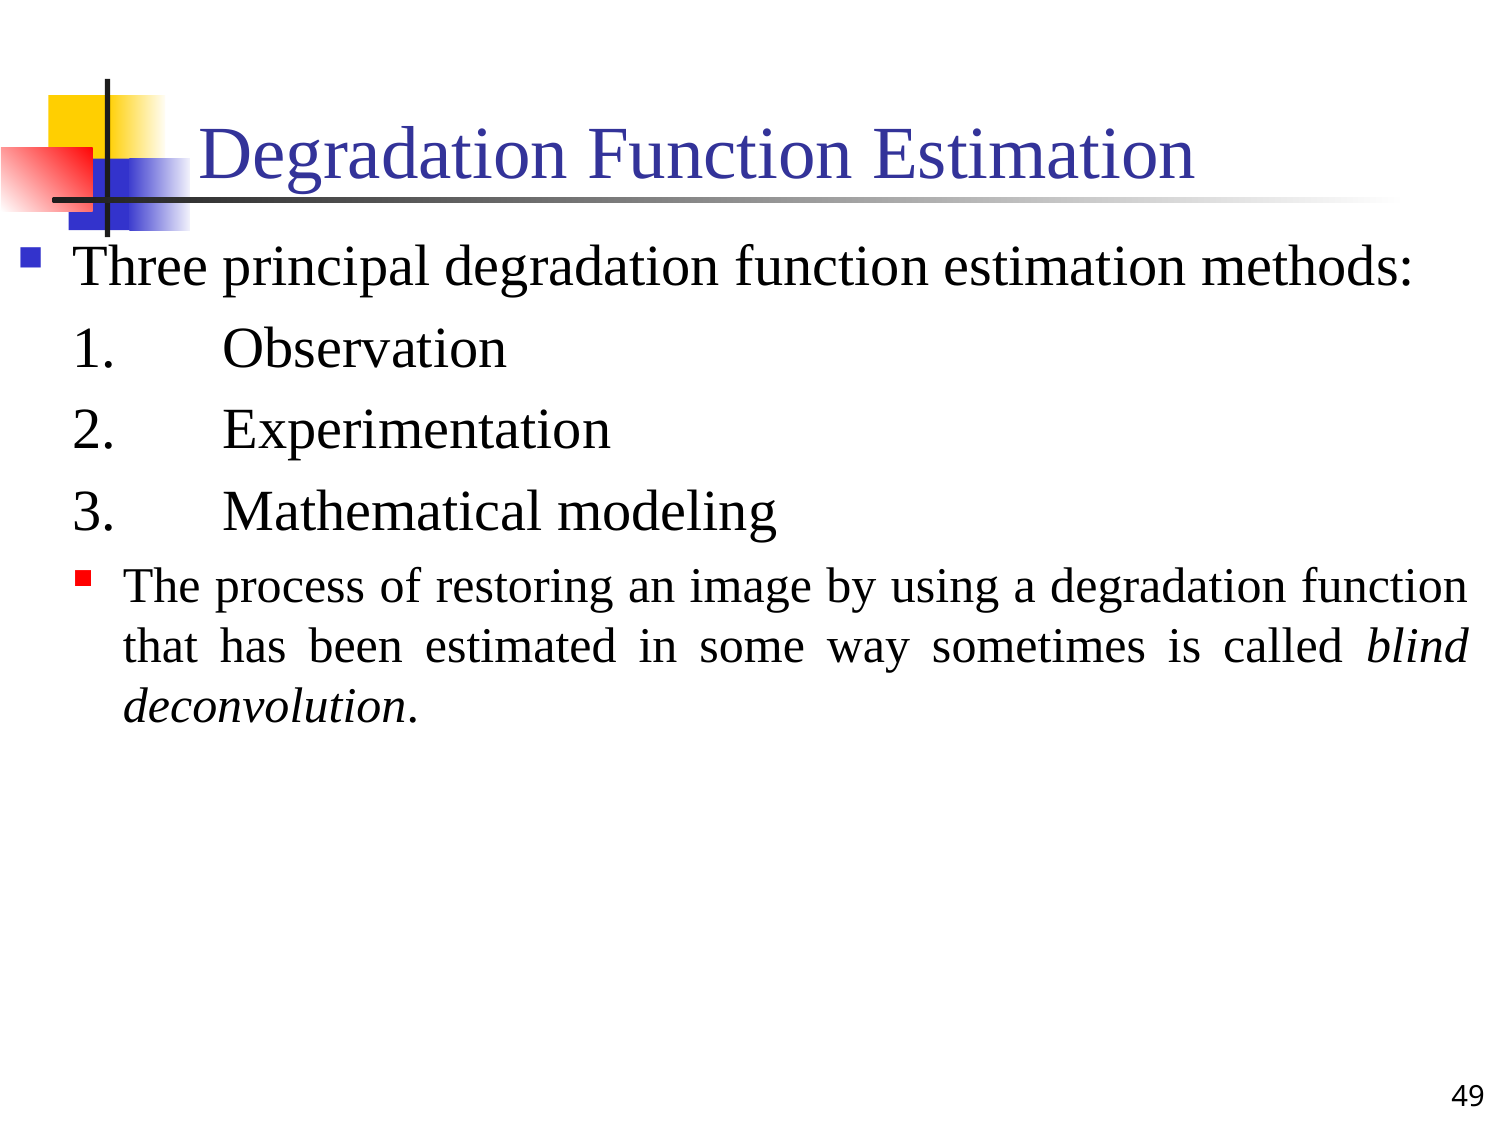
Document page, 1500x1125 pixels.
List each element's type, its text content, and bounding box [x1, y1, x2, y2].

list Three principal degradation function estimation methods: 1. Observation 2. Experimentation 3. Mathematical modeling The process of restoring an image by using a degradation function that has been estimated in some way sometimes is called blind deconvolution. [17, 227, 1469, 1083]
title Degradation Function Estimation [183, 0, 1462, 202]
slide_number 49 [1234, 1082, 1500, 1125]
